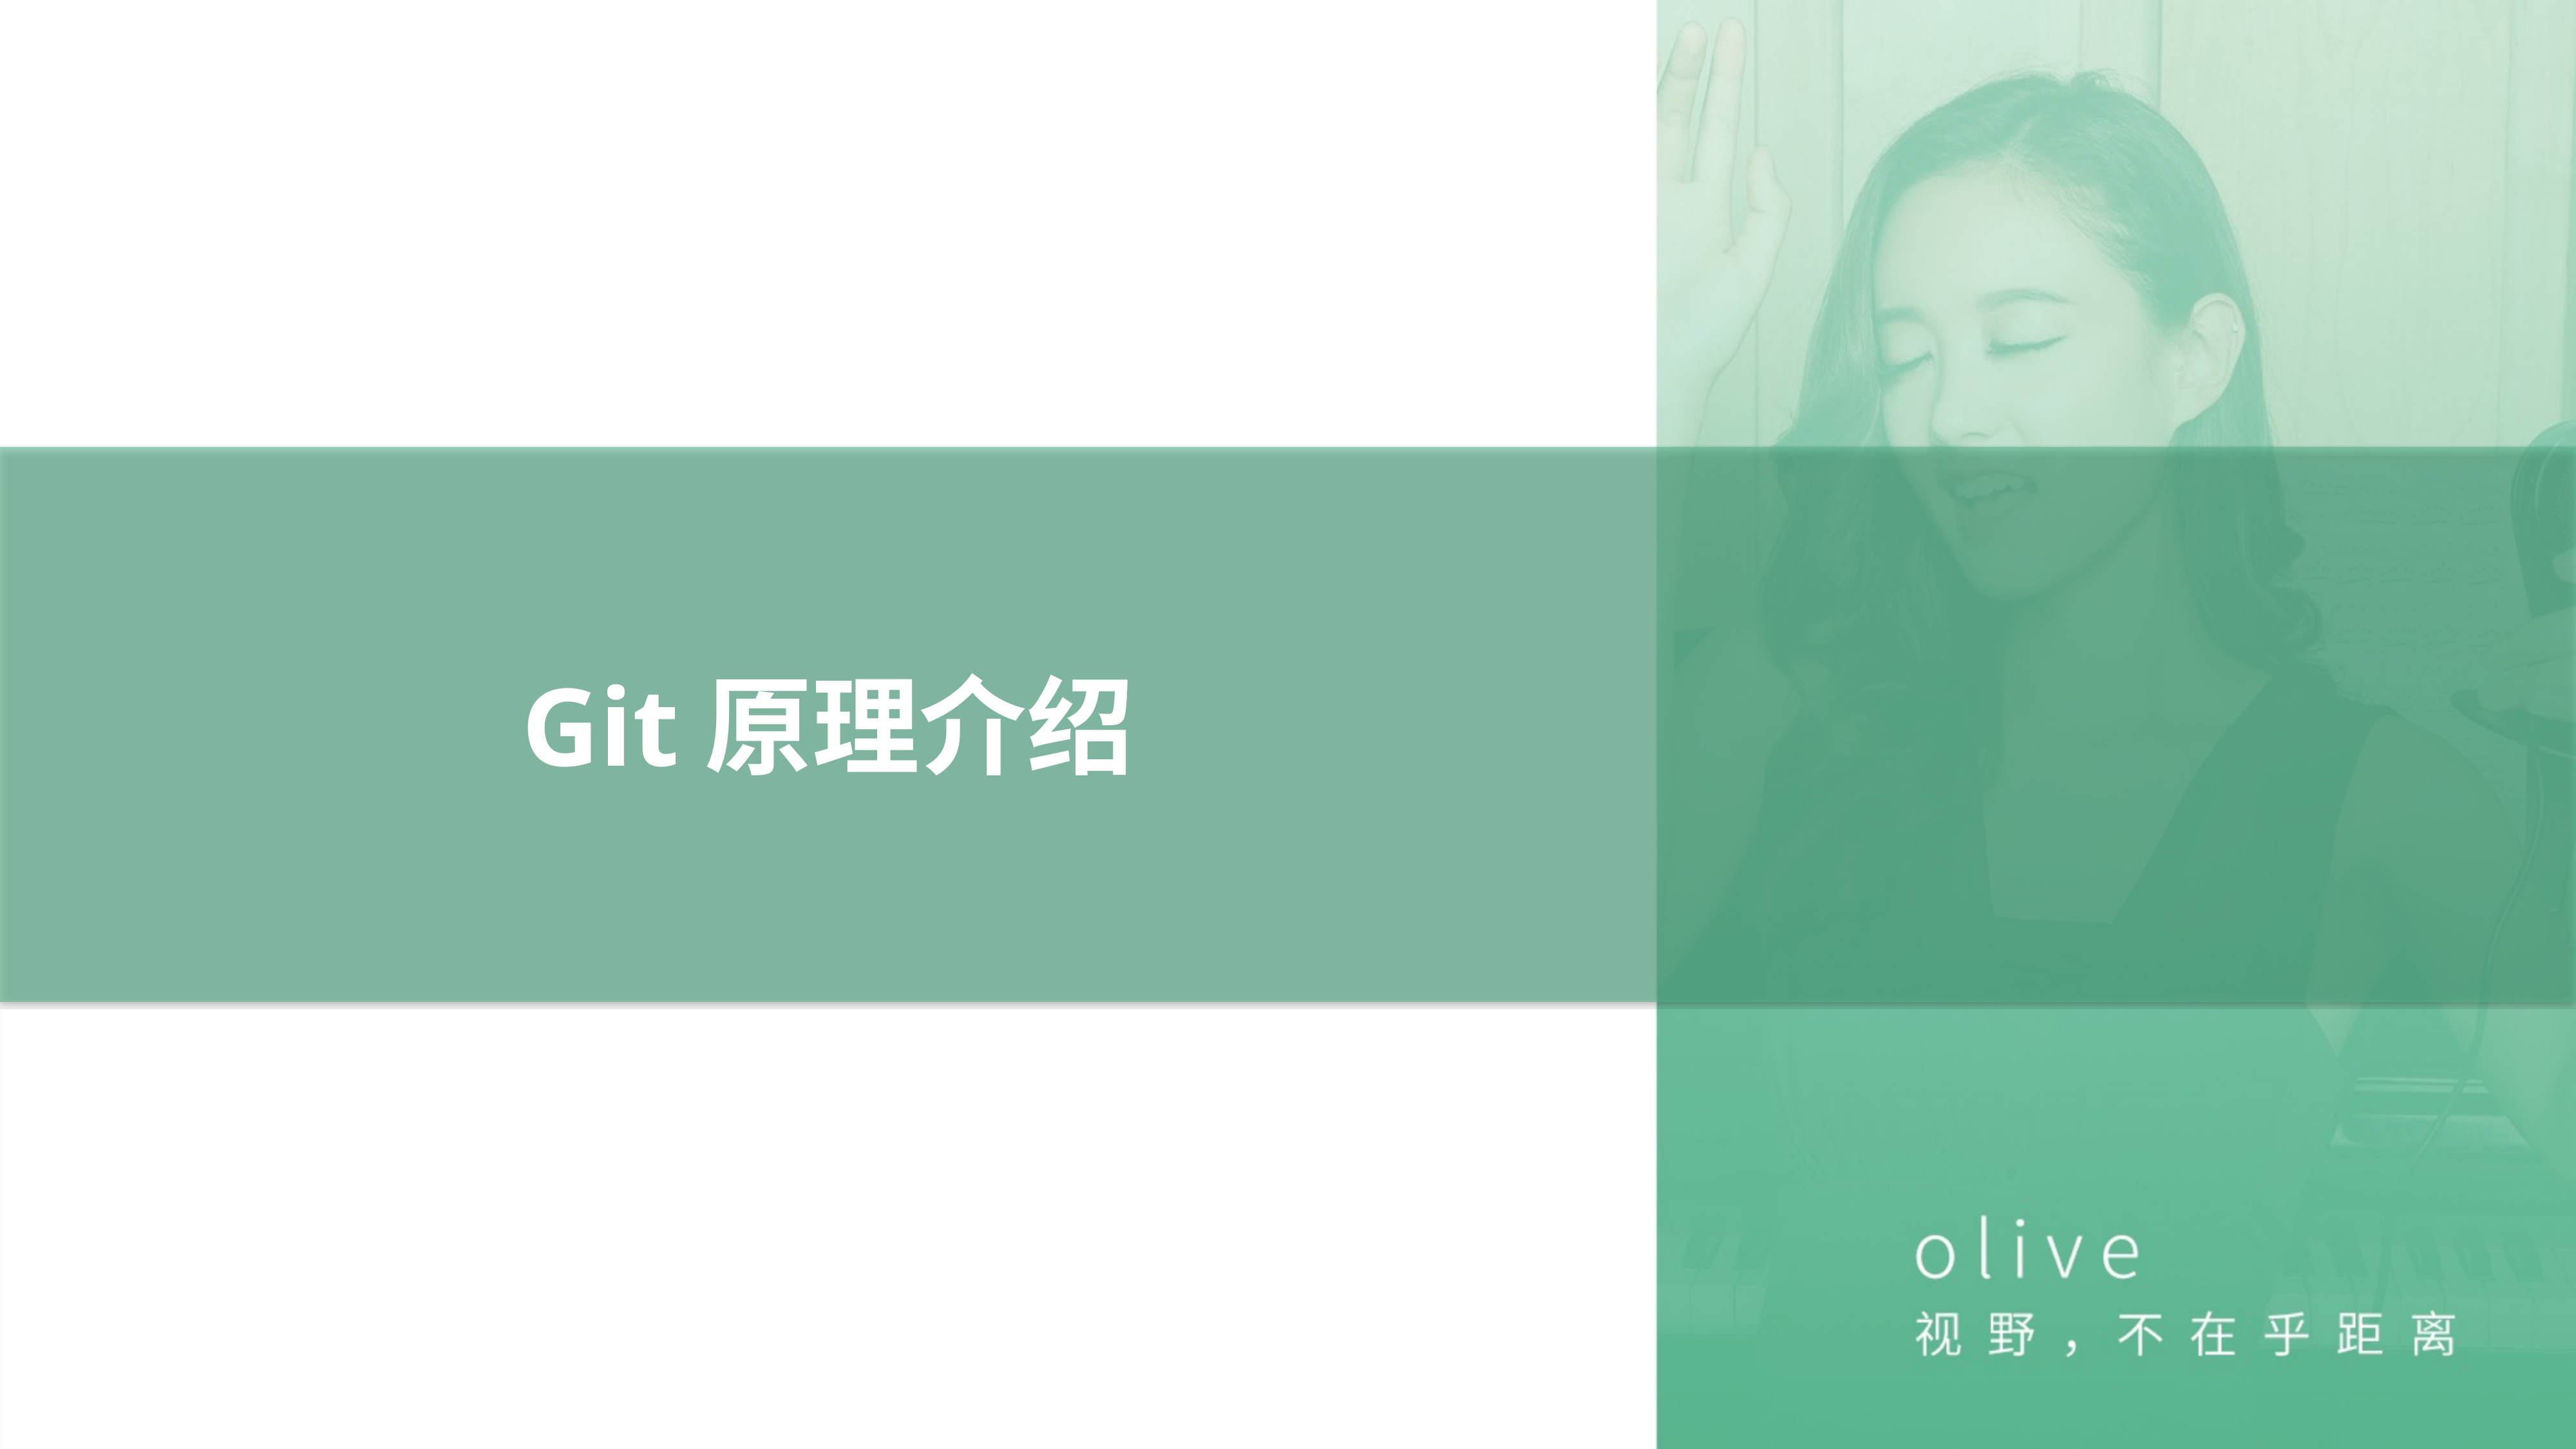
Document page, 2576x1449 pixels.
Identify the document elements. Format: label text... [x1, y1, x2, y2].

text_box Git原理介绍 [91, 653, 1566, 793]
picture [0, 1002, 2576, 1449]
picture [0, 0, 2576, 446]
